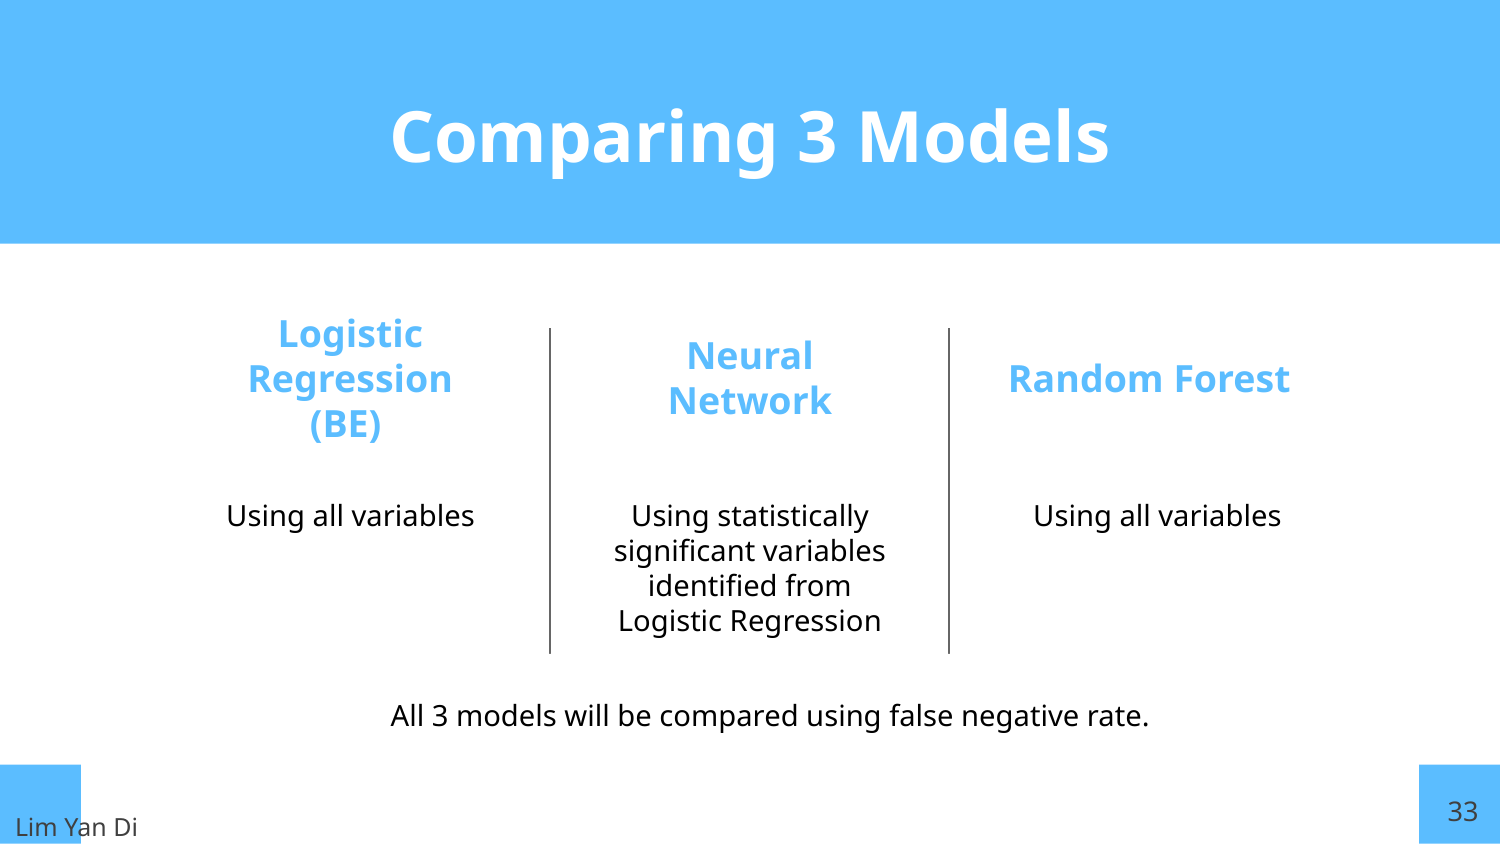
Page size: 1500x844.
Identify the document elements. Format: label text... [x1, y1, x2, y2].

title Logistic Regression (BE) [193, 298, 508, 456]
title 02 [740, 171, 770, 178]
text_box Using all variables [193, 482, 508, 548]
title 02 [553, 171, 563, 178]
text_box Using statistically significant variables identified from Logistic Regression [593, 482, 907, 652]
text_box Using all variables [1000, 482, 1315, 548]
text_box All 3 models will be compared using false negative rate. [212, 653, 1336, 776]
title Neural Network [593, 298, 907, 456]
title Comparing 3 Models [0, 76, 1500, 171]
subtitle Lim Yan Di [0, 805, 419, 844]
title Random Forest [992, 298, 1307, 456]
slide_number 33 [1403, 779, 1494, 844]
